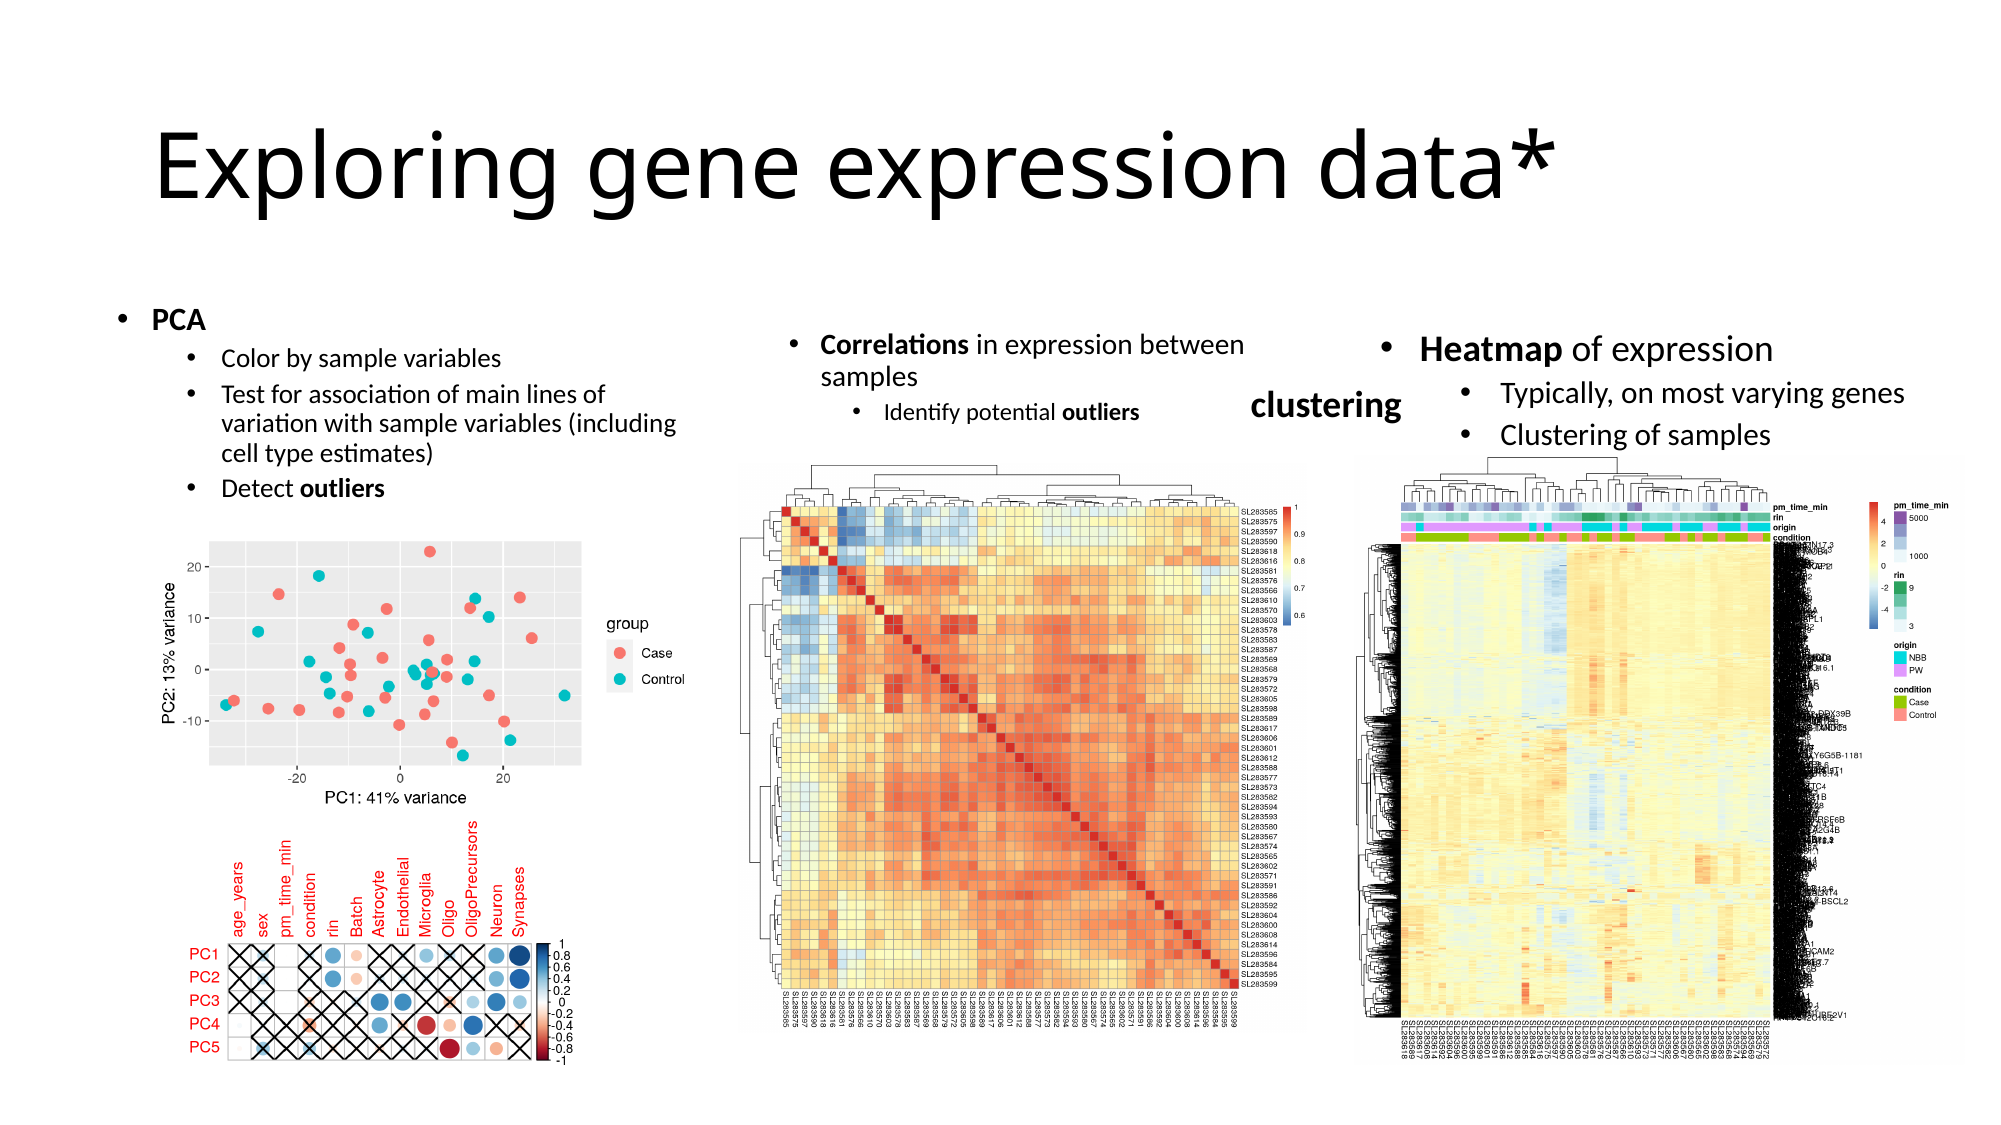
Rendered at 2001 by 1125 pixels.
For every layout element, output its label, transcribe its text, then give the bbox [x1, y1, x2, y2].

picture [738, 463, 1307, 1033]
title Exploring gene expression data* [137, 59, 1863, 278]
picture [1354, 455, 1965, 1065]
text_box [1193, 370, 1418, 477]
text_box Heatmap of expression Typically, on most varying genes Clustering of samples [1364, 321, 1925, 455]
picture [153, 507, 701, 1077]
list PCA Color by sample variables Test for association of main lines of variation with sample variables (including cell type estimates) Detect outliers [101, 294, 723, 513]
text_box Correlations in expression between samples Identify potential outliers [774, 322, 1288, 434]
